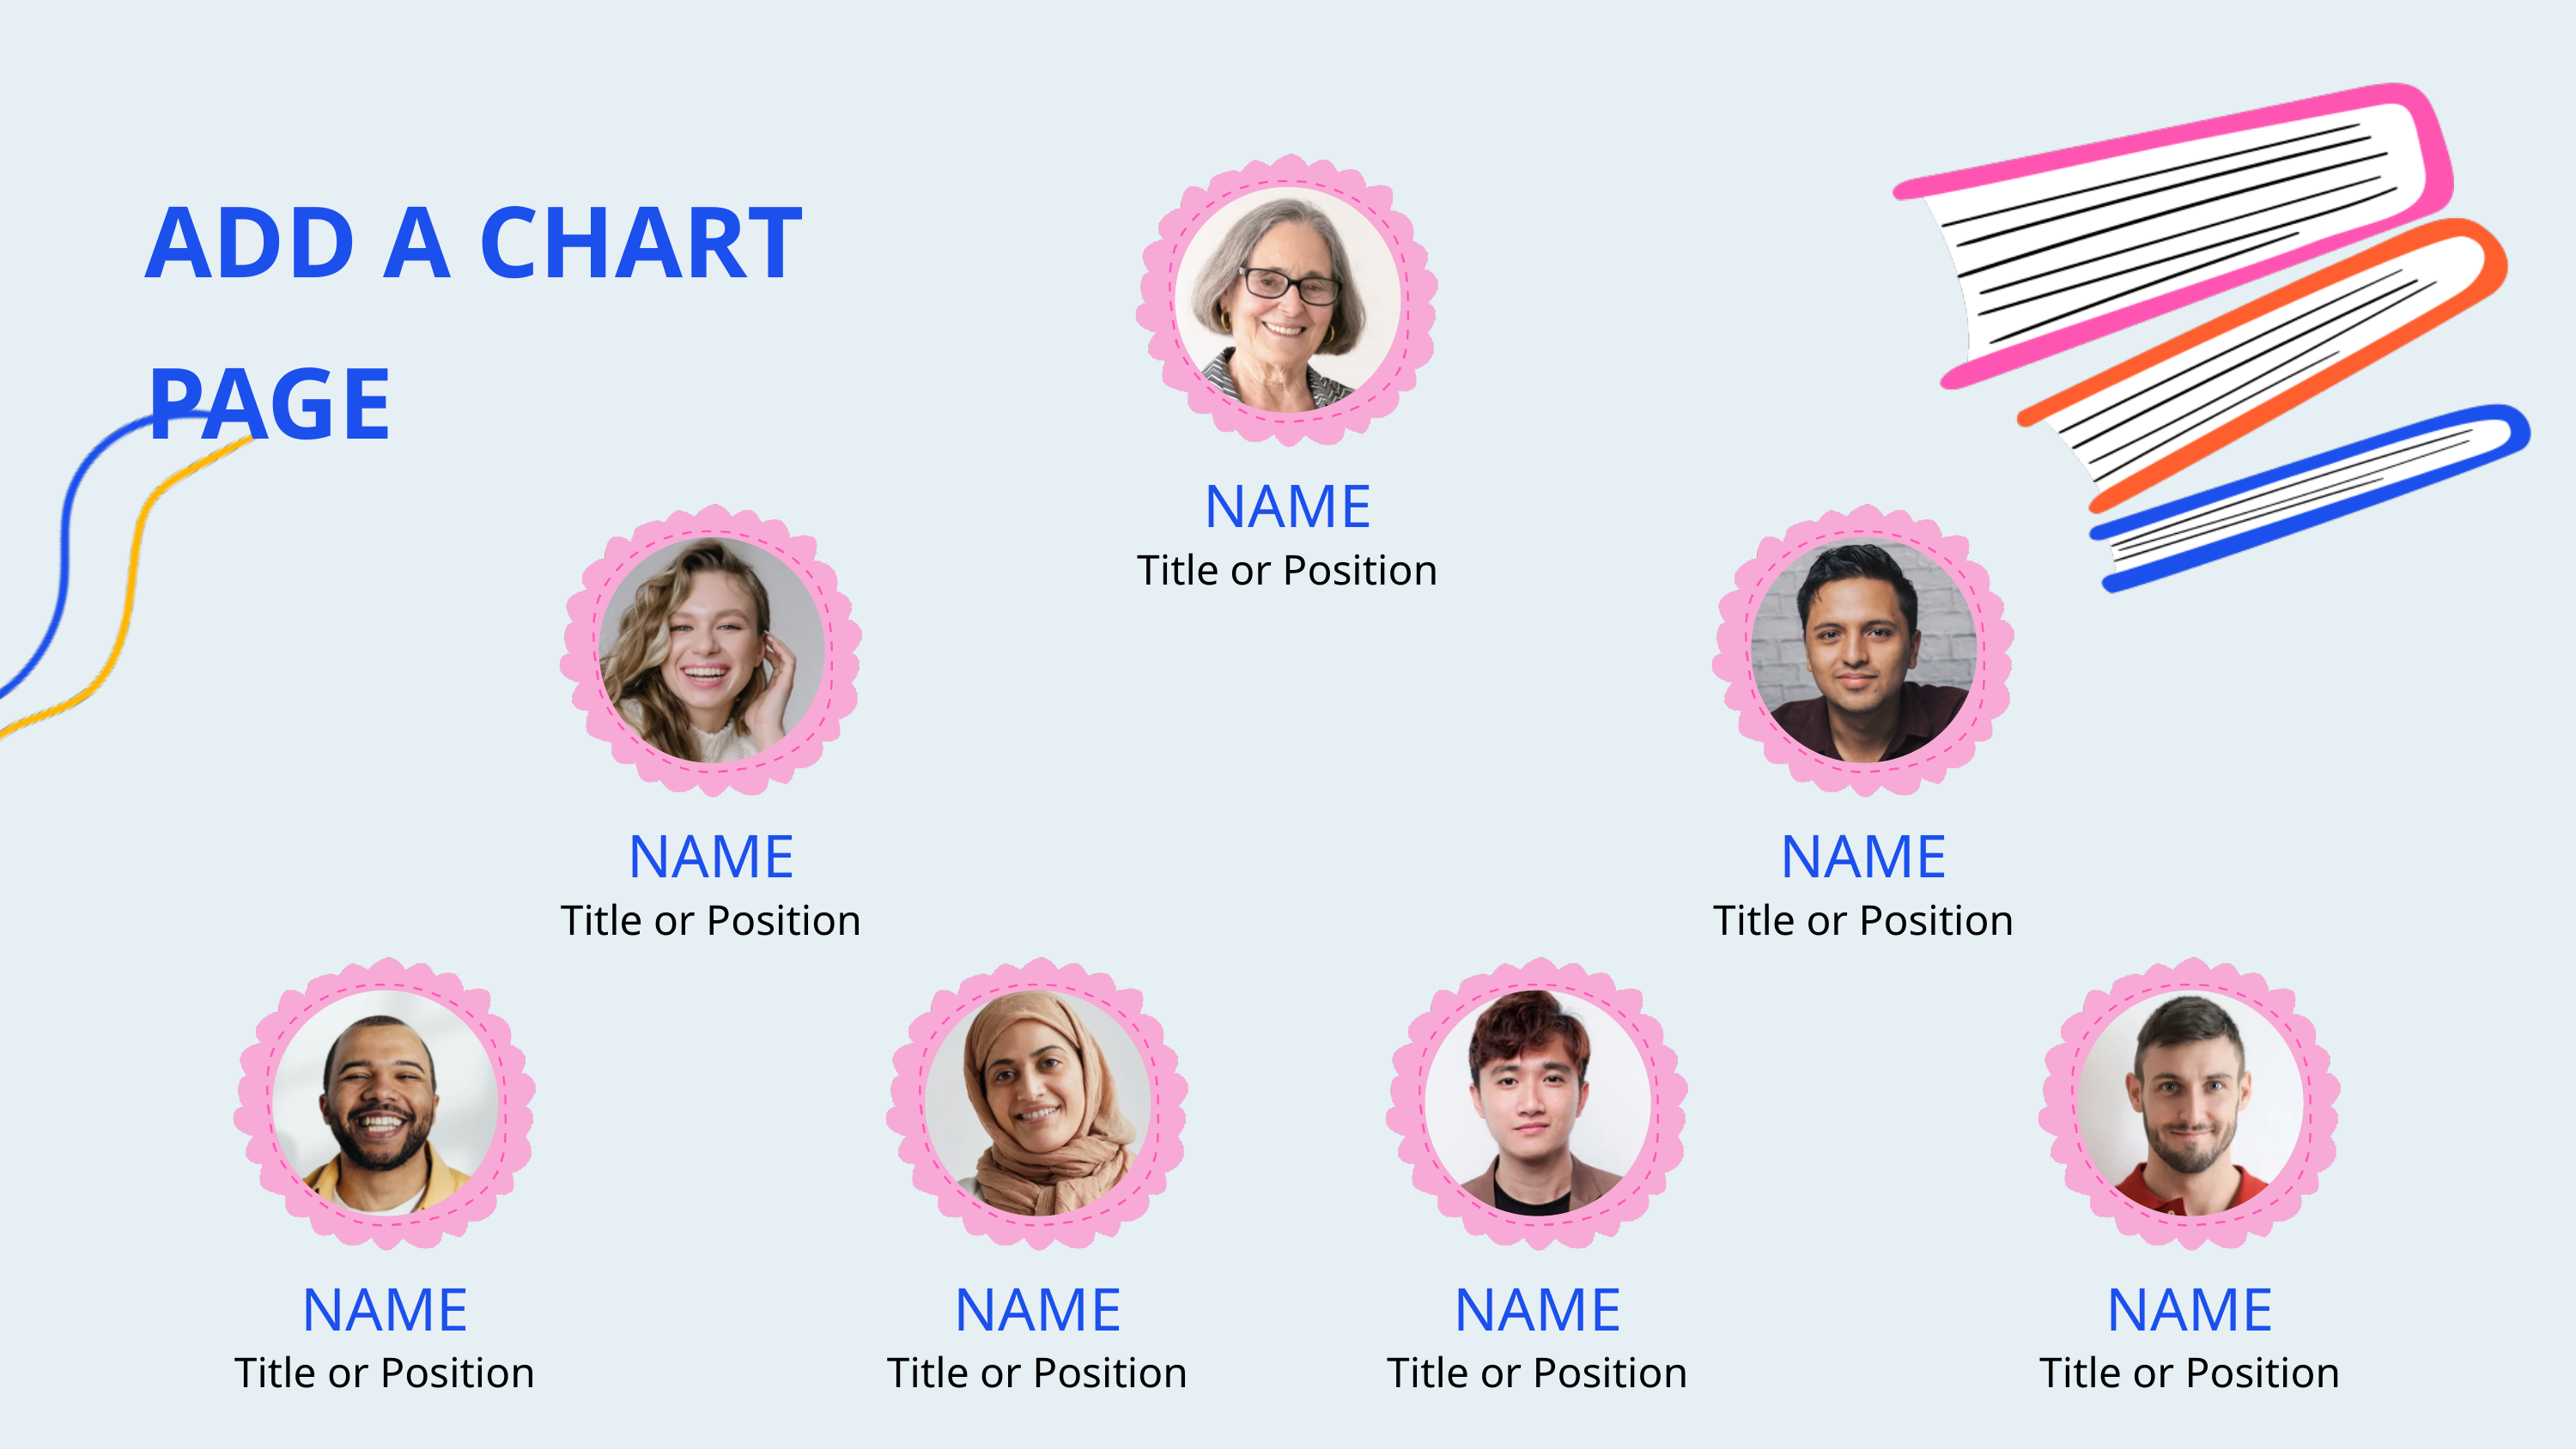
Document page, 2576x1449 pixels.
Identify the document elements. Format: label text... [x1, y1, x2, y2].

picture [1384, 955, 1692, 1252]
picture [1710, 76, 2538, 798]
picture [2037, 955, 2344, 1252]
text_box Title or Position [167, 1331, 604, 1397]
text_box Title or Position [1646, 877, 2082, 943]
text_box NAME [575, 812, 848, 877]
text_box ADD A CHART PAGE [144, 136, 990, 459]
text_box NAME [249, 1265, 522, 1331]
text_box NAME [902, 1265, 1175, 1331]
text_box NAME [1401, 1265, 1674, 1331]
text_box Title or Position [1972, 1331, 2409, 1397]
picture [884, 955, 1192, 1252]
picture [558, 501, 866, 798]
picture [1134, 151, 1442, 448]
text_box NAME [1728, 812, 2001, 877]
text_box Title or Position [1320, 1331, 1756, 1397]
text_box Title or Position [819, 1331, 1256, 1397]
text_box NAME [1151, 462, 1425, 527]
text_box NAME [2054, 1265, 2327, 1331]
text_box Title or Position [1070, 527, 1506, 593]
picture [0, 403, 539, 1252]
text_box Title or Position [494, 877, 930, 943]
